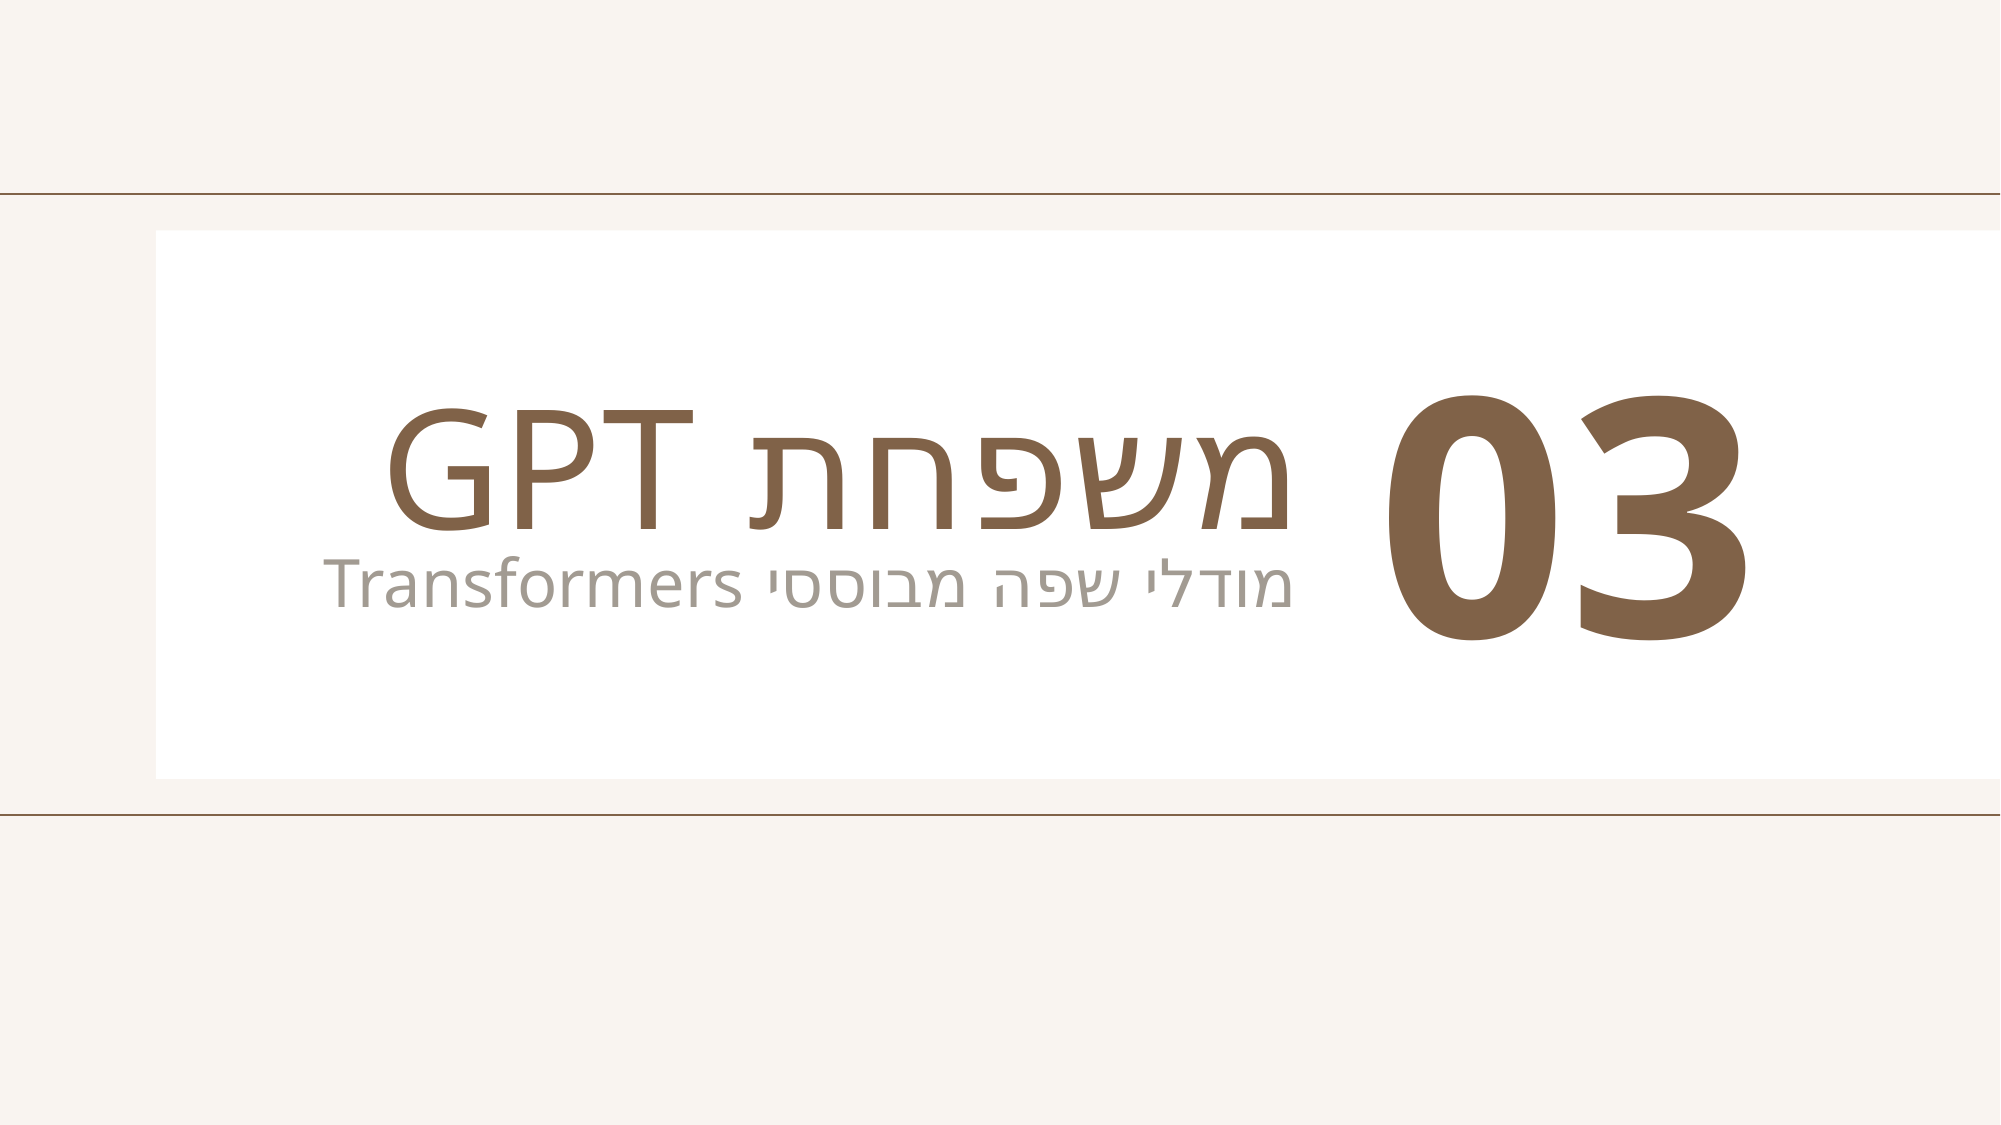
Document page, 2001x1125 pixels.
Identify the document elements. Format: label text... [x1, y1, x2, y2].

text_box מודלי שפה מבוססי Transformers [167, 533, 1313, 629]
text_box 03 [1362, 296, 1799, 712]
title משפחת GPT [72, 409, 1323, 716]
